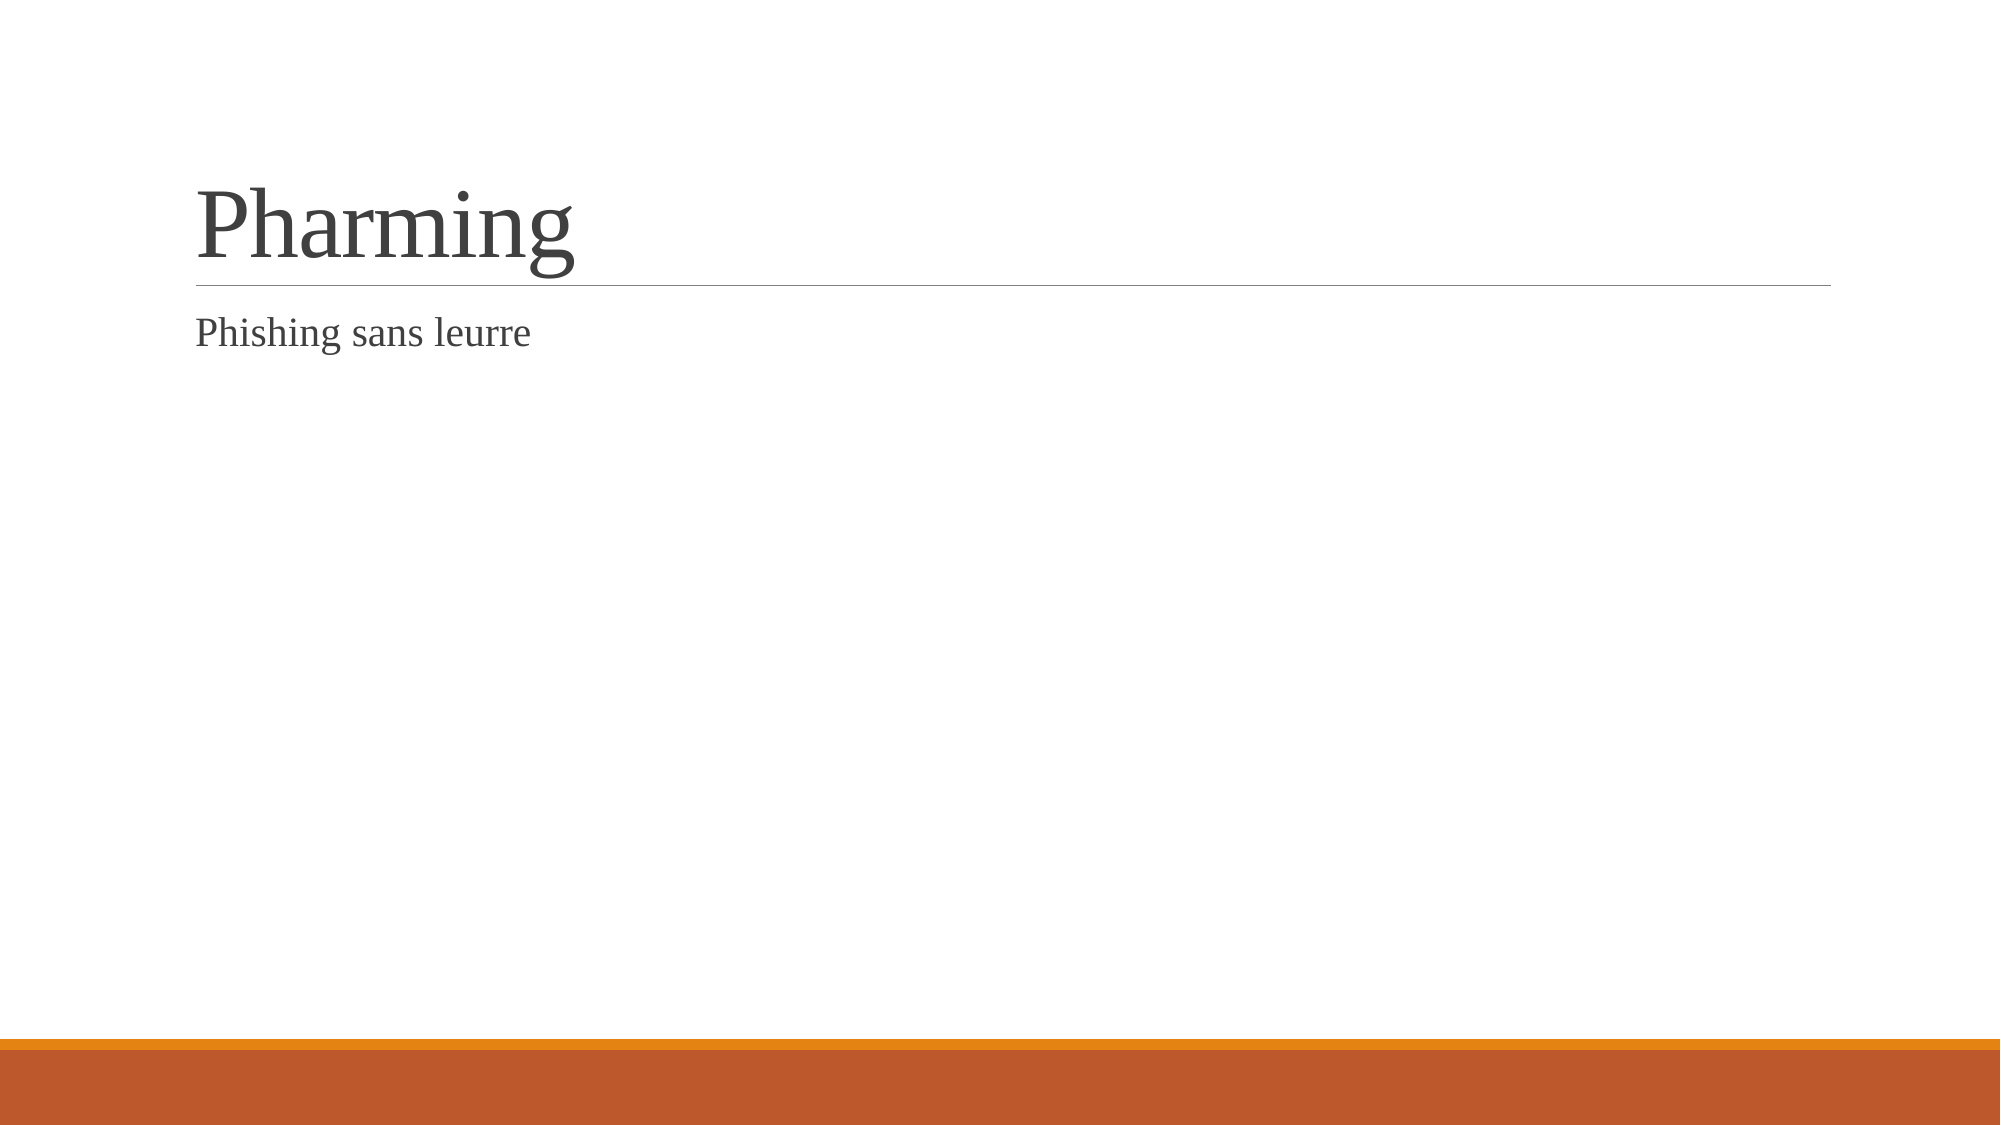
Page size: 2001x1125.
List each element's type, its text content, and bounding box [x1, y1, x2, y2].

list Phishing sans leurre [180, 302, 1830, 963]
title Pharming [180, 47, 1830, 285]
